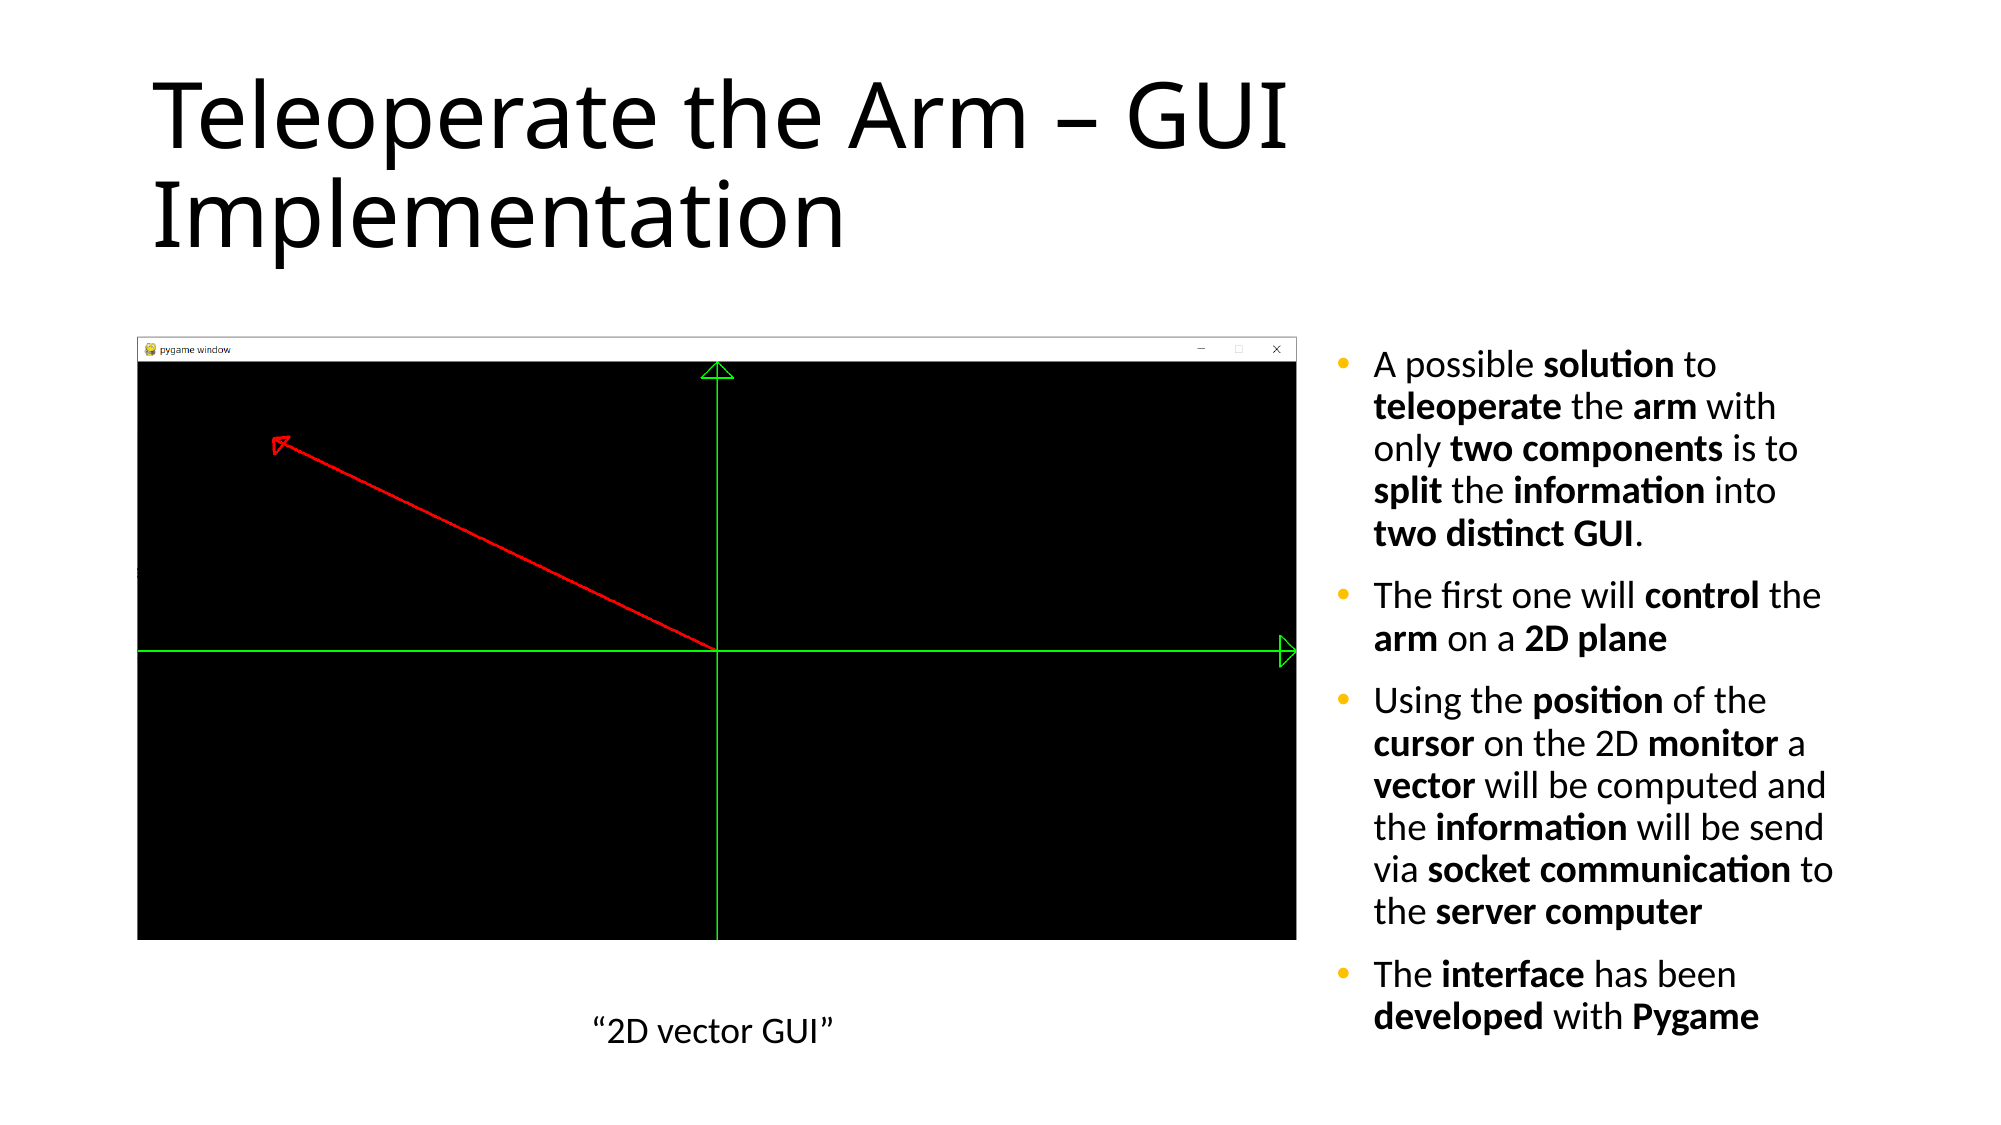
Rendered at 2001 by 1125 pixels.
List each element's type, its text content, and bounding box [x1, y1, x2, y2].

text_box “2D vector GUI” [137, 998, 1297, 1059]
picture [137, 336, 1297, 940]
list A possible solution to teleoperate the arm with only two components is to split the information into two distinct GUI. The first one will control the arm on a 2D plane Using the position of the cursor on the 2D monitor a vector will be computed and the information will be send via socket communication to the server computer The interface has been developed with Pygame [1321, 336, 1863, 1050]
title Teleoperate the Arm – GUI Implementation [137, 59, 1863, 278]
